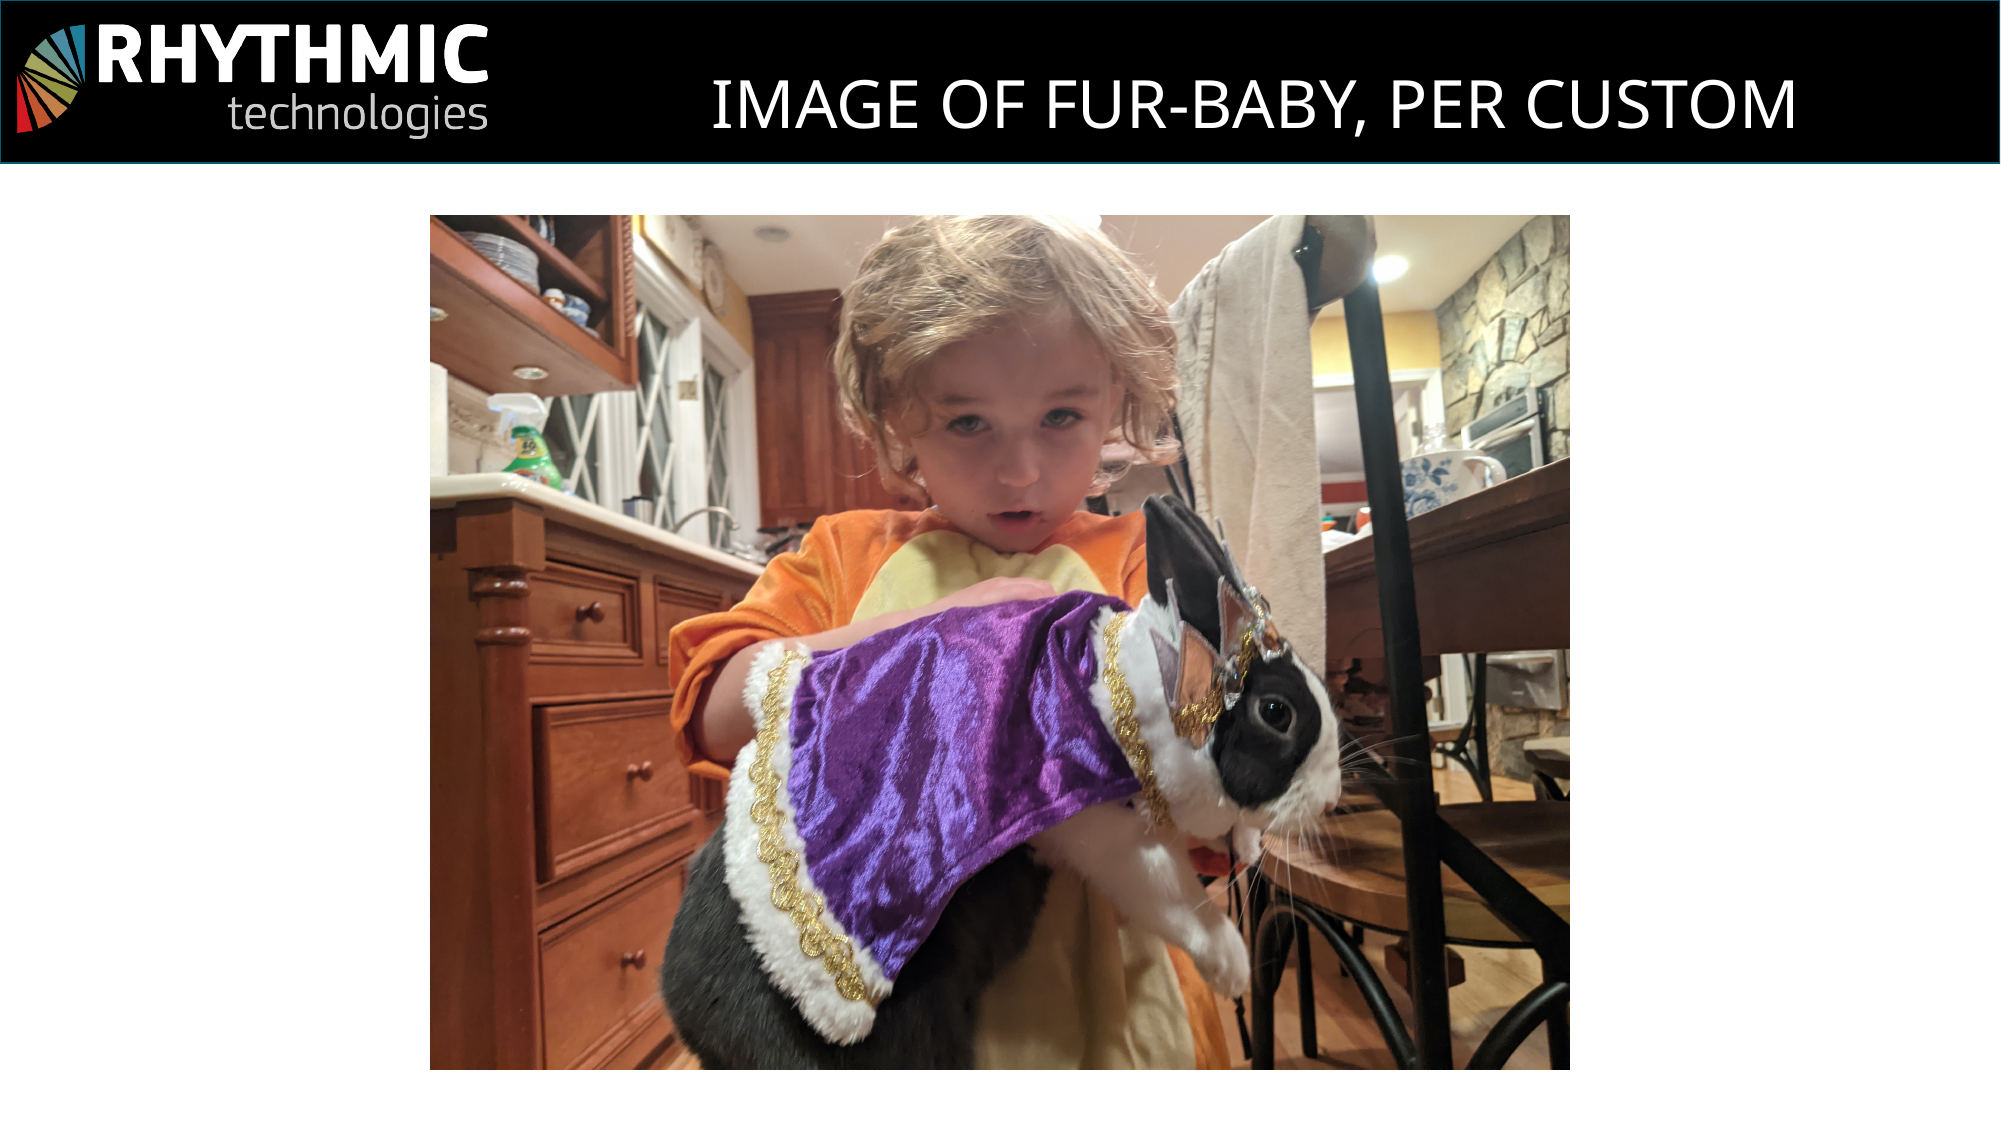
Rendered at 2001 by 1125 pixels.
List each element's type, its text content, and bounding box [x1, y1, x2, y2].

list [430, 215, 1570, 1070]
title Image of Fur-Baby, per custom [513, 12, 2000, 151]
picture [17, 24, 488, 139]
